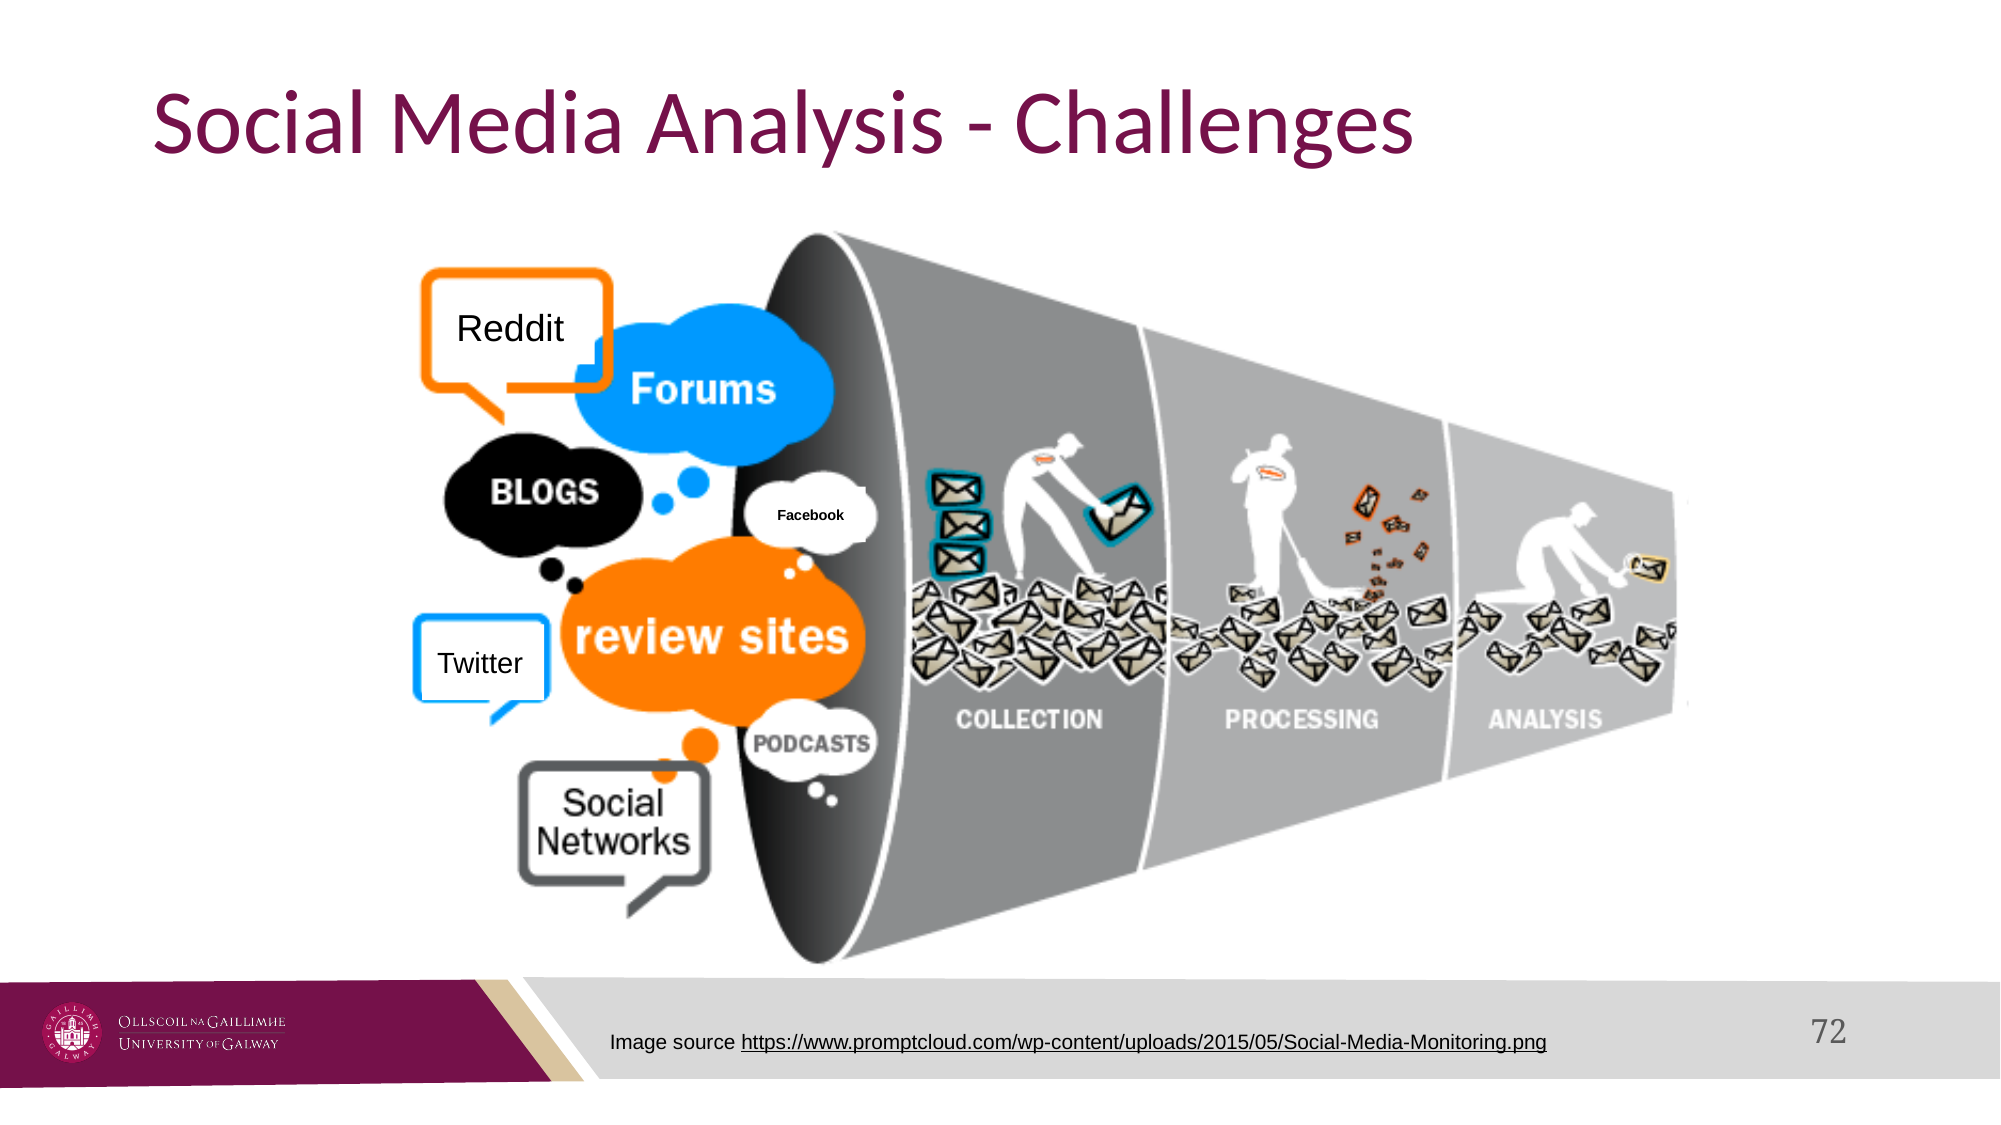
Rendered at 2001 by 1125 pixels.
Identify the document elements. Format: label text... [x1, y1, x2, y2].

footer ‹#› [1187, 1002, 1863, 1063]
text_box Image source https://www.promptcloud.com/wp-content/uploads/2015/05/Social-Media-Monitoring.png [594, 1020, 1670, 1061]
picture [391, 208, 1689, 974]
picture [42, 1002, 285, 1063]
title Social Media Analysis - Challenges [137, 59, 1863, 278]
